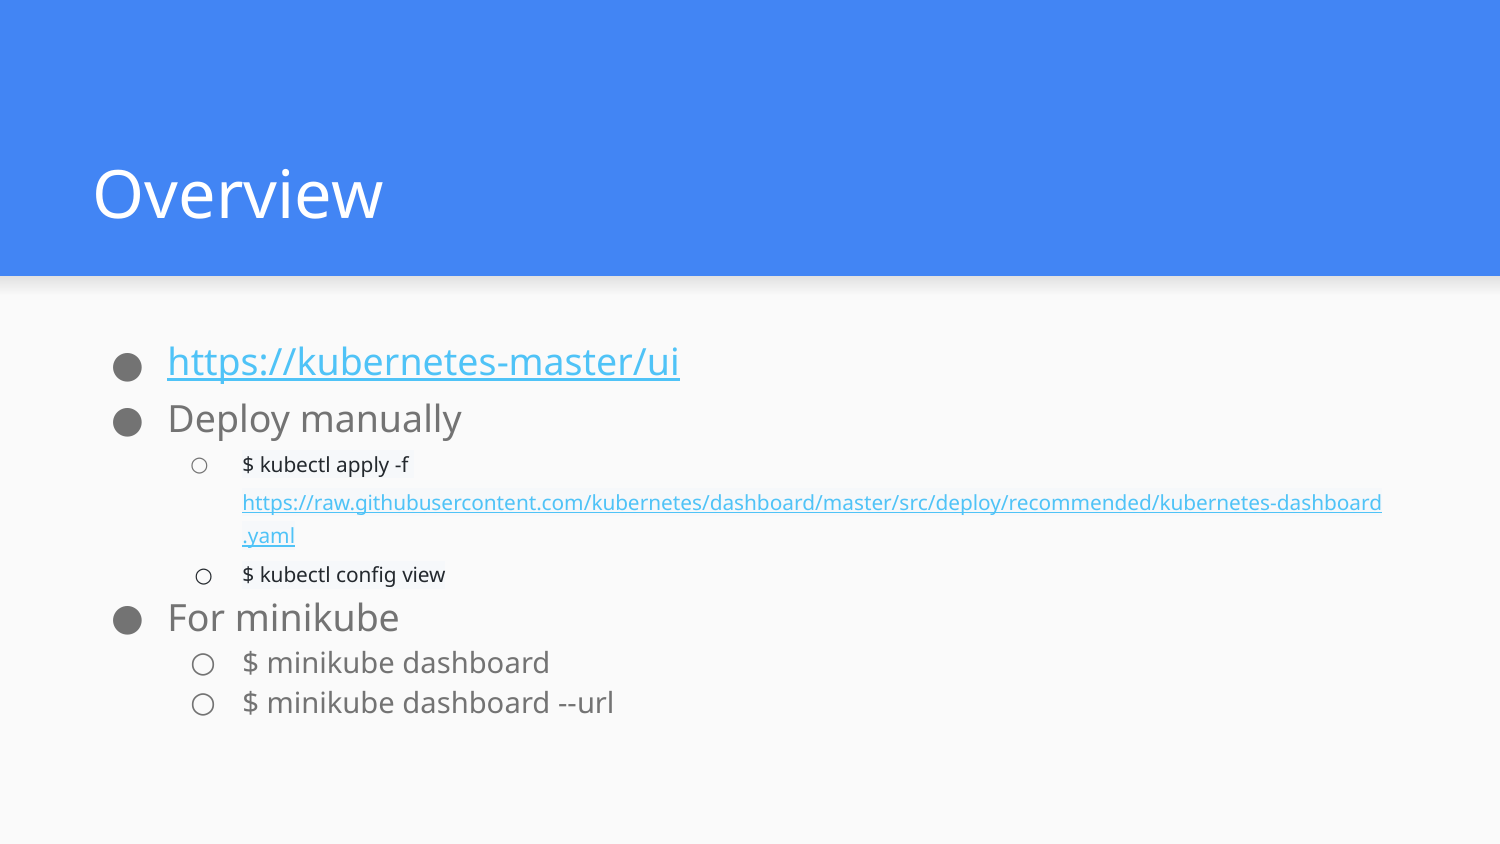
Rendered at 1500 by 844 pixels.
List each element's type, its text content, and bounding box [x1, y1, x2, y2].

title Overview [77, 121, 1427, 248]
list https://kubernetes-master/ui Deploy manually $ kubectl apply -f https://raw.githubusercontent.com/kubernetes/dashboard/master/src/deploy/recommended/kubernetes-dashboard.yaml $ kubectl config view For minikube $ minikube dashboard $ minikube dashboard --url [77, 314, 1427, 760]
